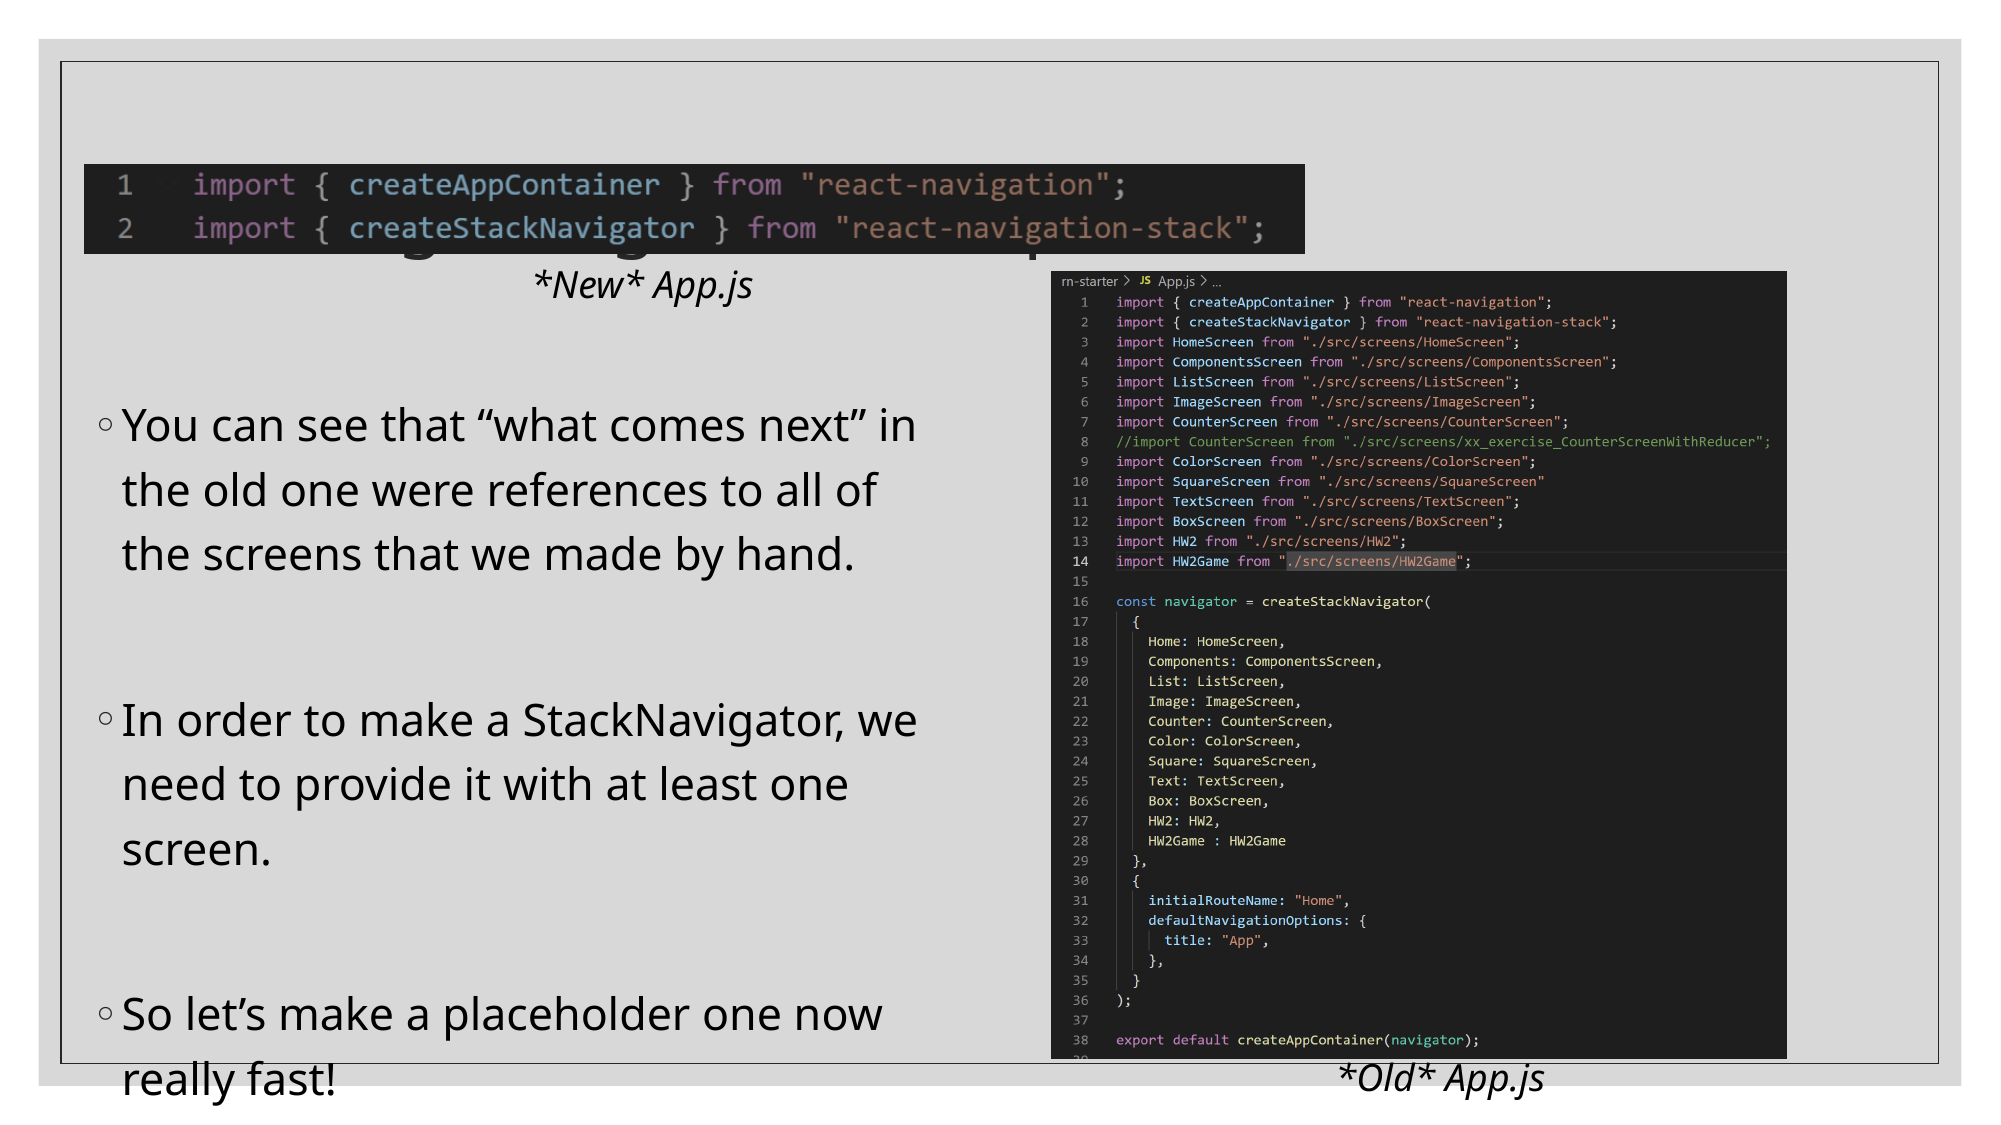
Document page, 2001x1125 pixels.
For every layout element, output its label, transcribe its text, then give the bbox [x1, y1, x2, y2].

text_box *New* App.js [516, 260, 769, 313]
picture [84, 164, 1305, 254]
title Getting Navigation Set Up. [174, 105, 1825, 331]
text_box *Old* App.js [1320, 1068, 1561, 1107]
picture [1051, 271, 1787, 1060]
list You can see that “what comes next” in the old one were references to all of the screens that we made by hand. In order to make a StackNavigator, we need to provide it with at least one screen. So let’s make a placeholder one now really fast! [77, 378, 972, 1116]
